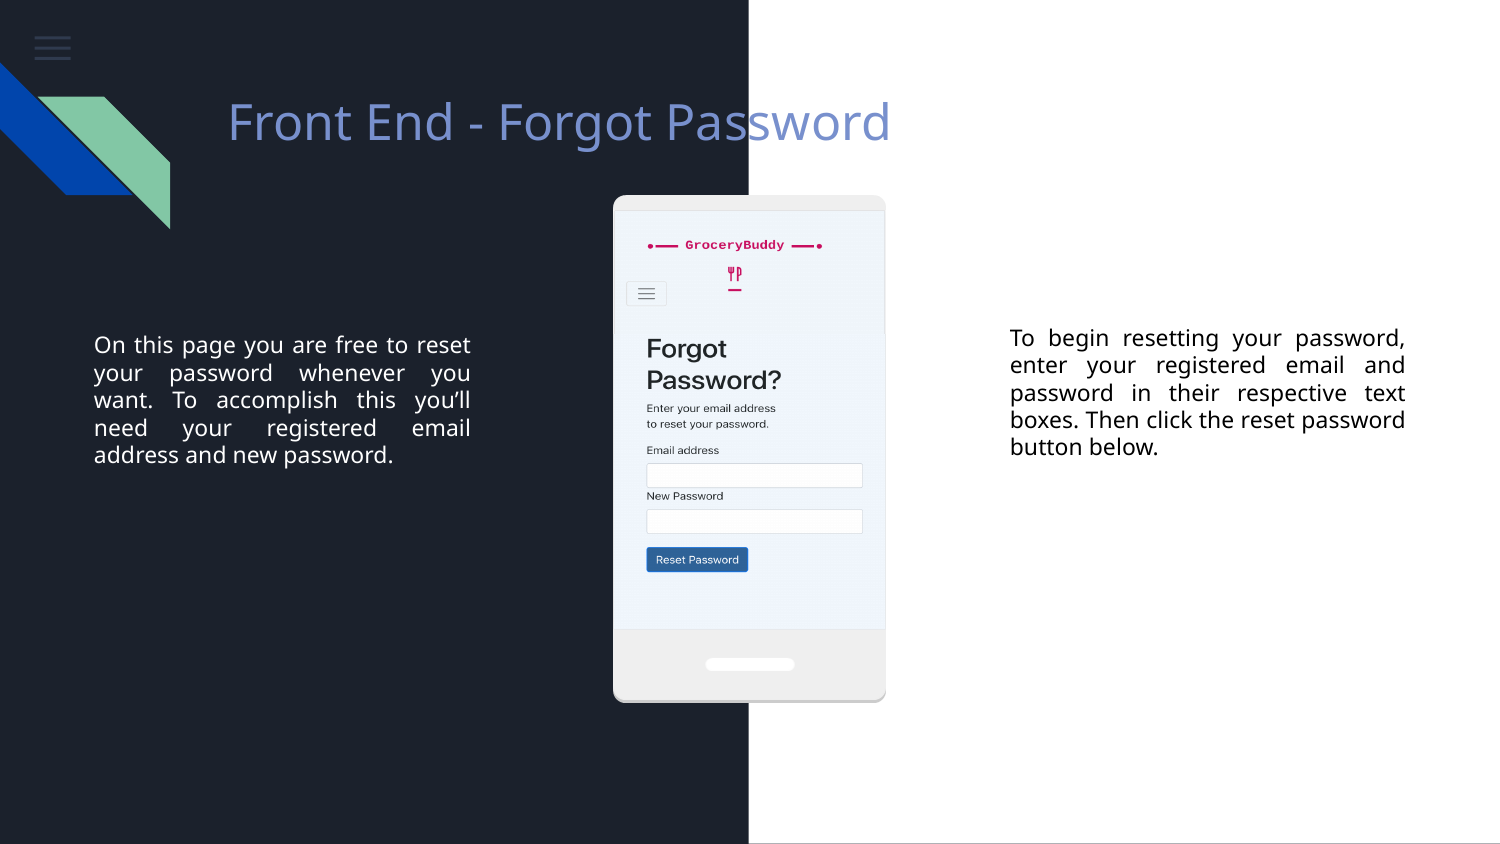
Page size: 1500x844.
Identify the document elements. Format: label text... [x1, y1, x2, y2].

text_box To begin resetting your password, enter your registered email and password in their respective text boxes. Then click the reset password button below. [995, 315, 1421, 468]
title Front End - Forgot Password [212, 75, 976, 160]
title On this page you are free to reset your password whenever you want. To accomplish this you’ll need your registered email address and new password. [79, 315, 487, 611]
picture [613, 194, 887, 703]
